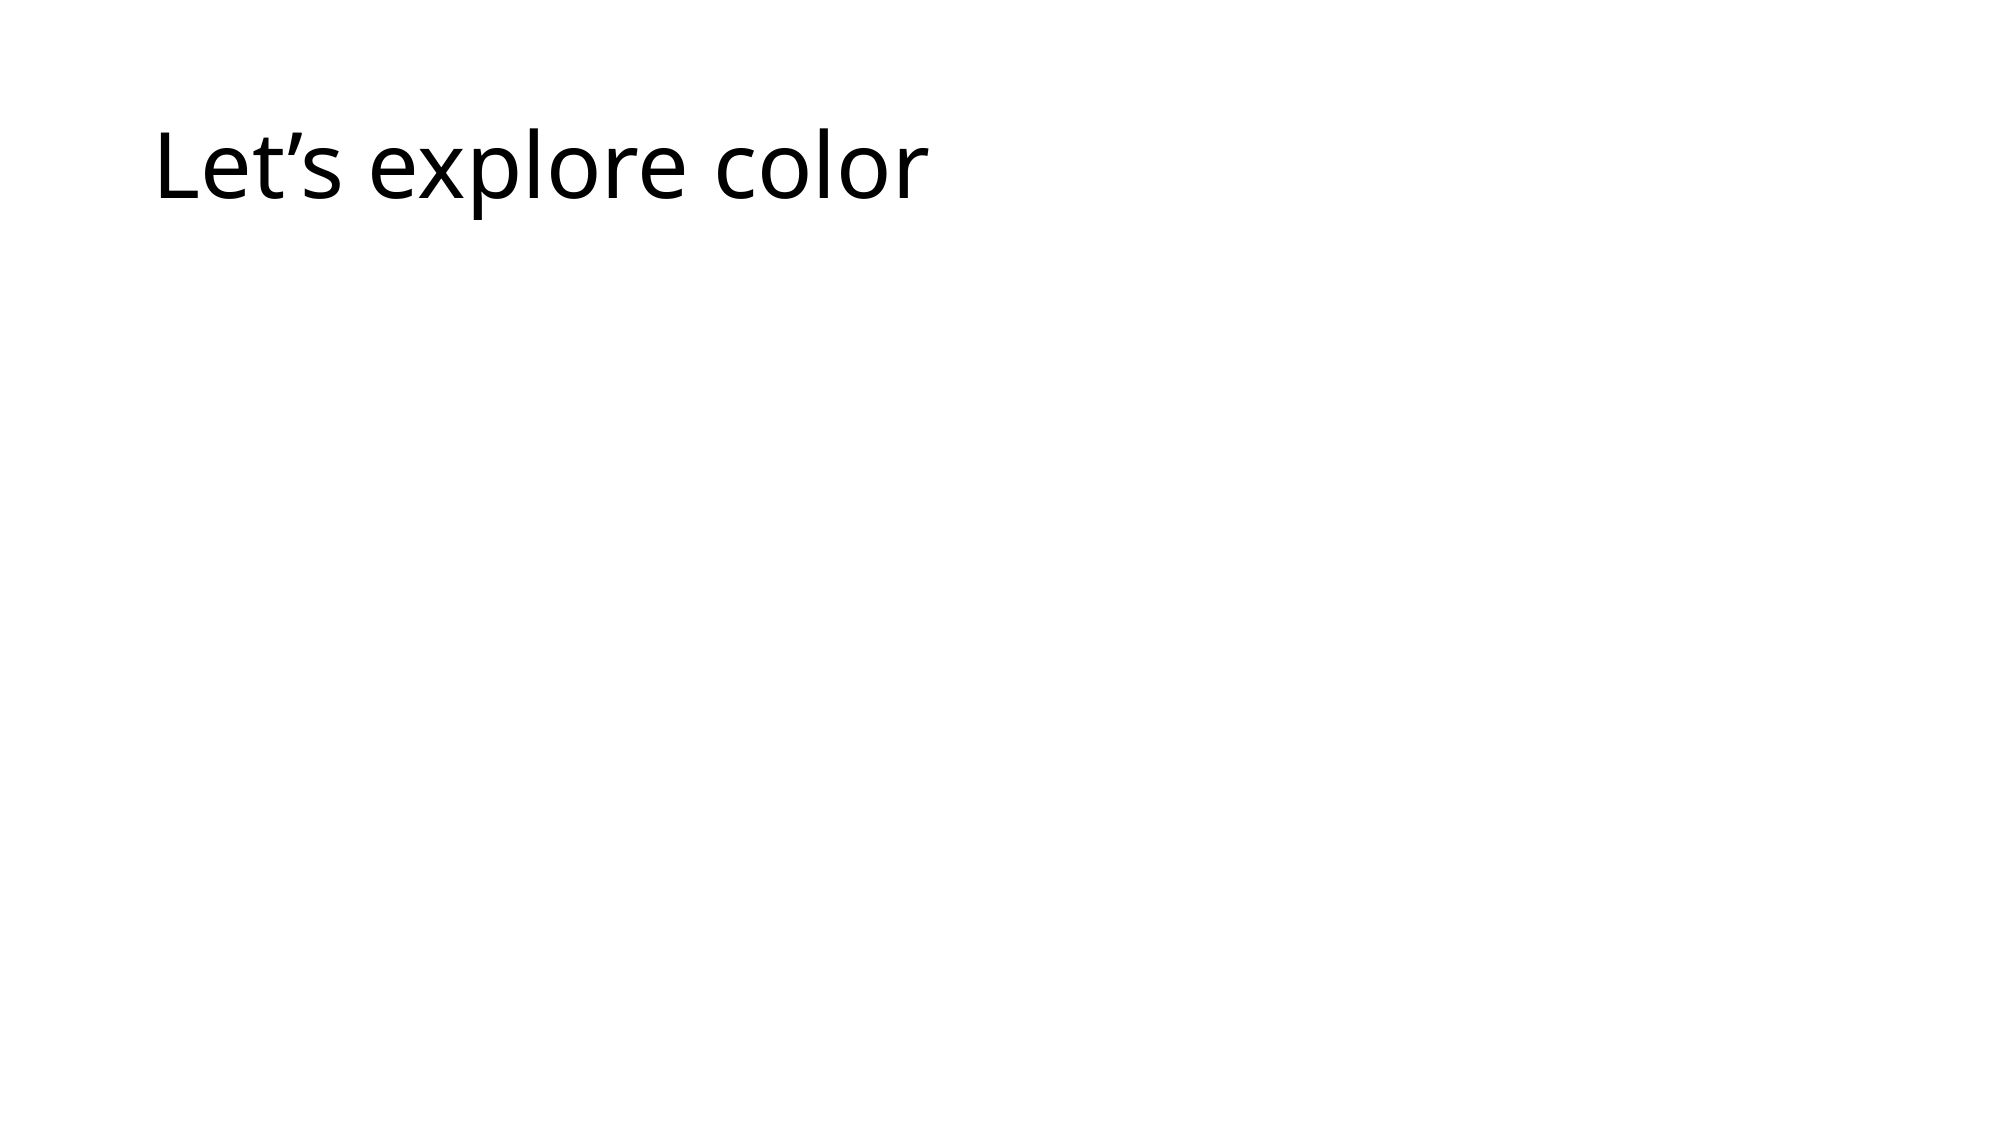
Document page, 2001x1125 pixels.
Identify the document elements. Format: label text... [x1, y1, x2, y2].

title Let’s explore color [137, 59, 1863, 278]
